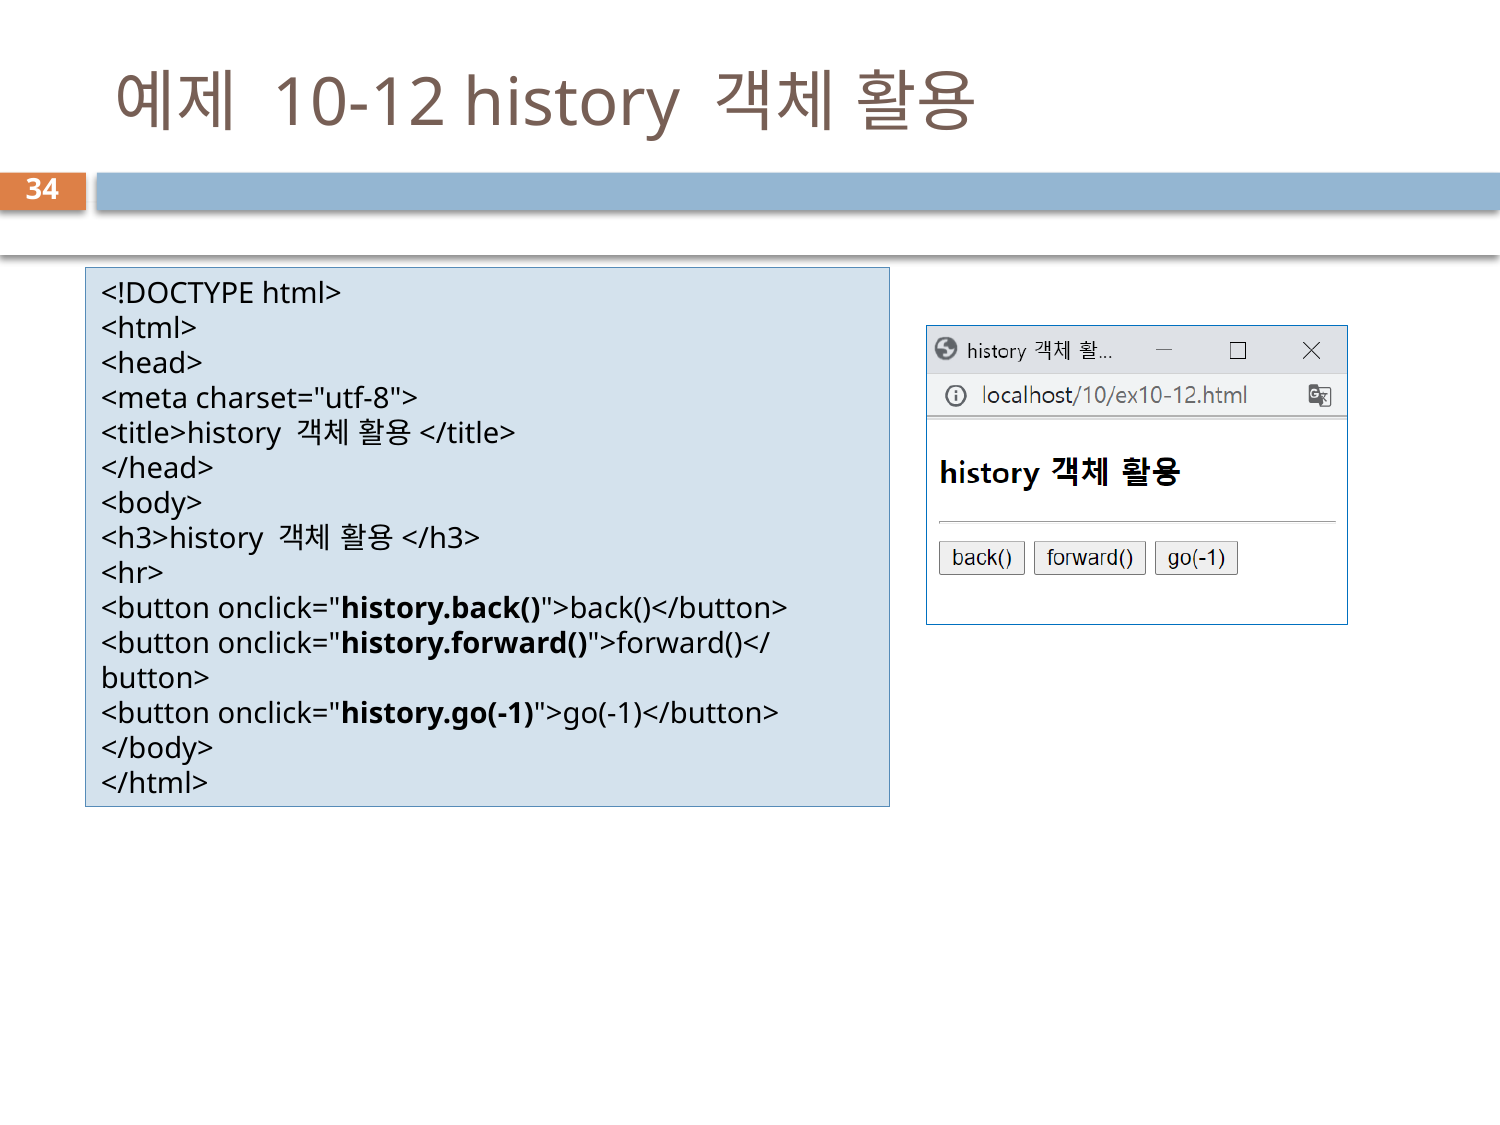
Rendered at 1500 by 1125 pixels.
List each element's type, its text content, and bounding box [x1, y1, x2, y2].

text_box <!DOCTYPE html> <html> <head> <meta charset="utf-8"> <title>history 객체 활용</title> </head> <body> <h3>history 객체 활용</h3> <hr> <button onclick="history.back()">back()</button> <button onclick="history.forward()">forward()</button> <button onclick="history.go(-1)">go(-1)</button> </body> </html> [85, 267, 890, 807]
slide_number 34 [0, 170, 87, 211]
title 예제 10-12 history 객체 활용 [99, 37, 1438, 161]
picture [926, 325, 1348, 625]
